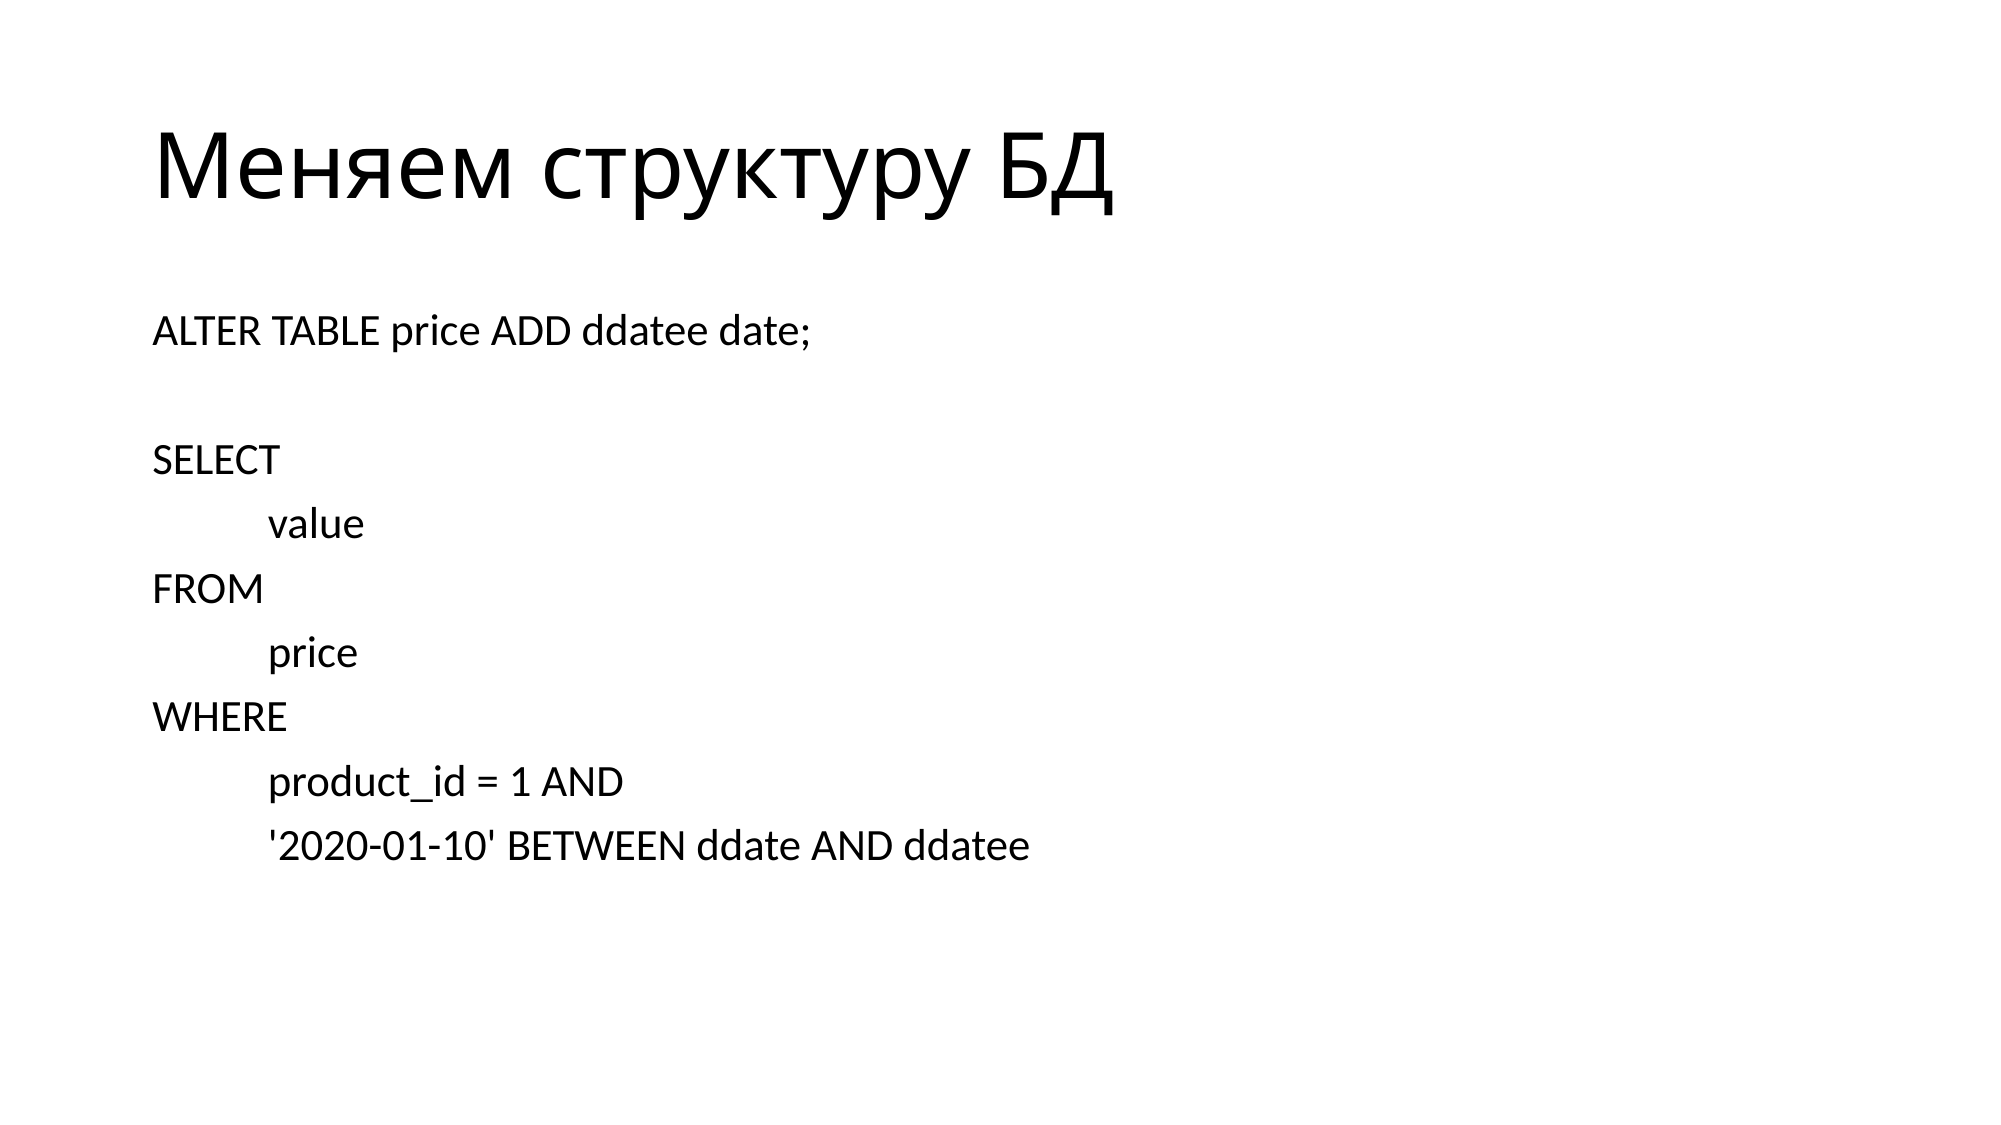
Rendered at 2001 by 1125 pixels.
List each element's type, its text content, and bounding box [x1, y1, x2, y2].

title Меняем структуру БД [137, 59, 1863, 278]
list ALTER TABLE price ADD ddatee date; SELECT value FROM price WHERE product_id = 1 AND '2020-01-10' BETWEEN ddate AND ddatee [137, 299, 1863, 1014]
